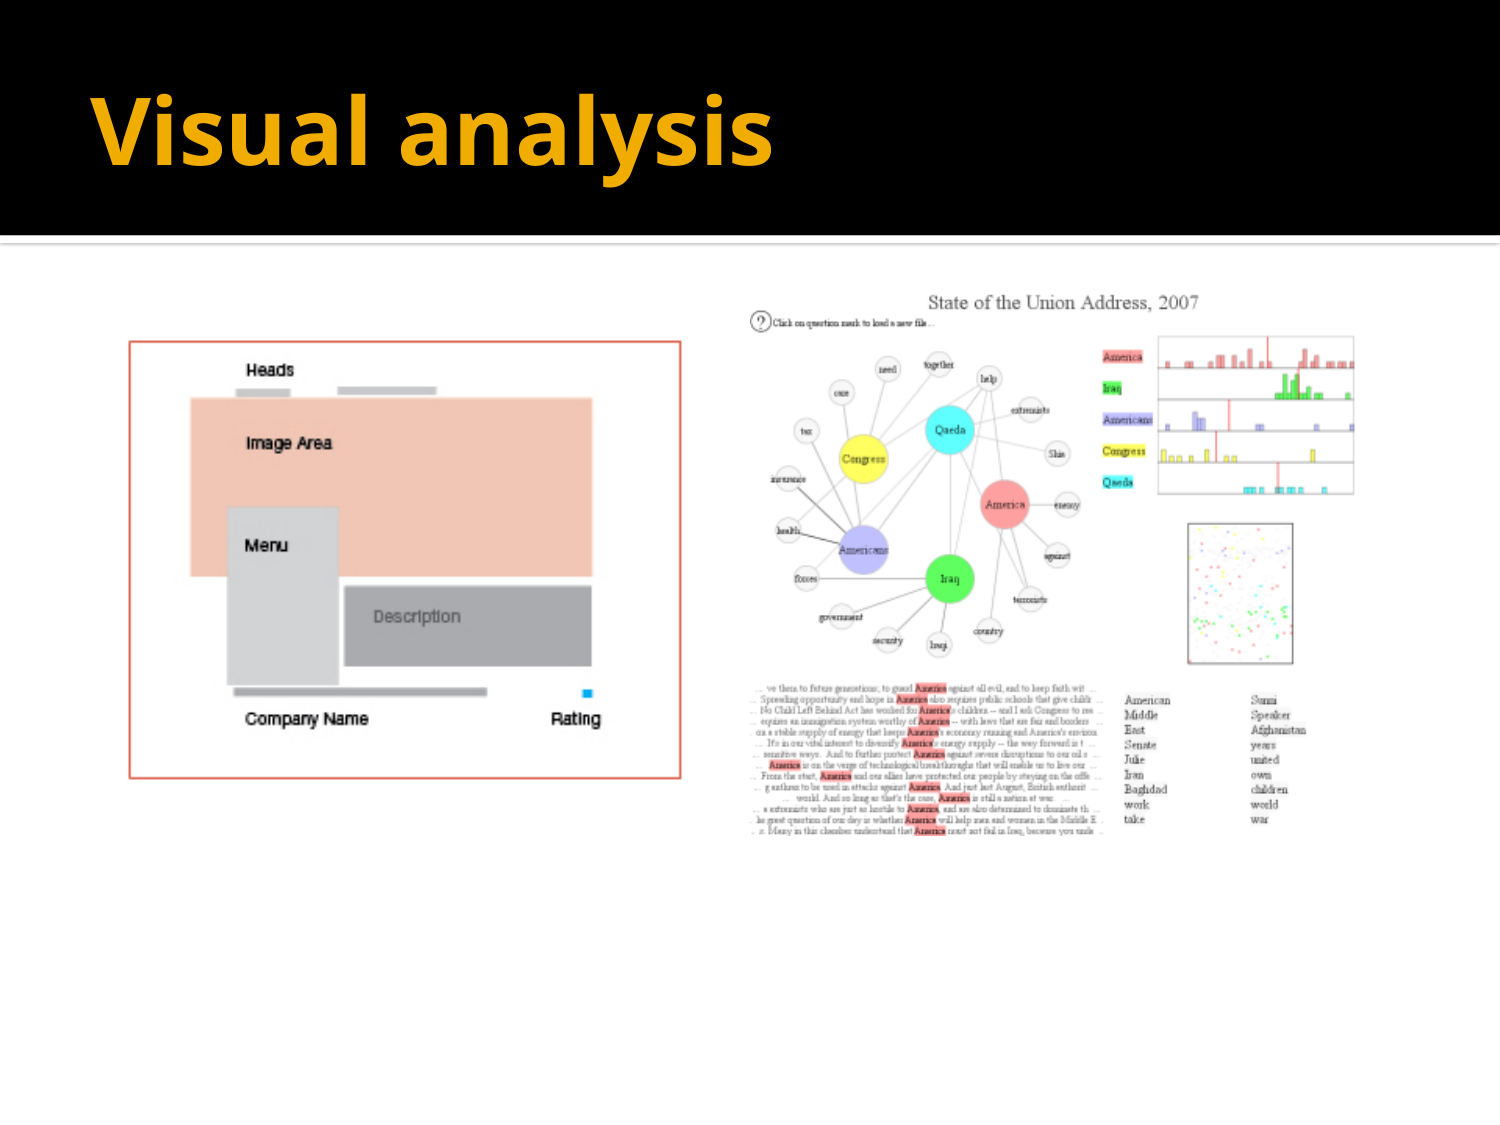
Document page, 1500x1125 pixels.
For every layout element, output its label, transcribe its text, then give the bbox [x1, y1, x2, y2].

picture [749, 288, 1375, 836]
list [124, 337, 686, 784]
title Visual analysis [75, 25, 1425, 231]
